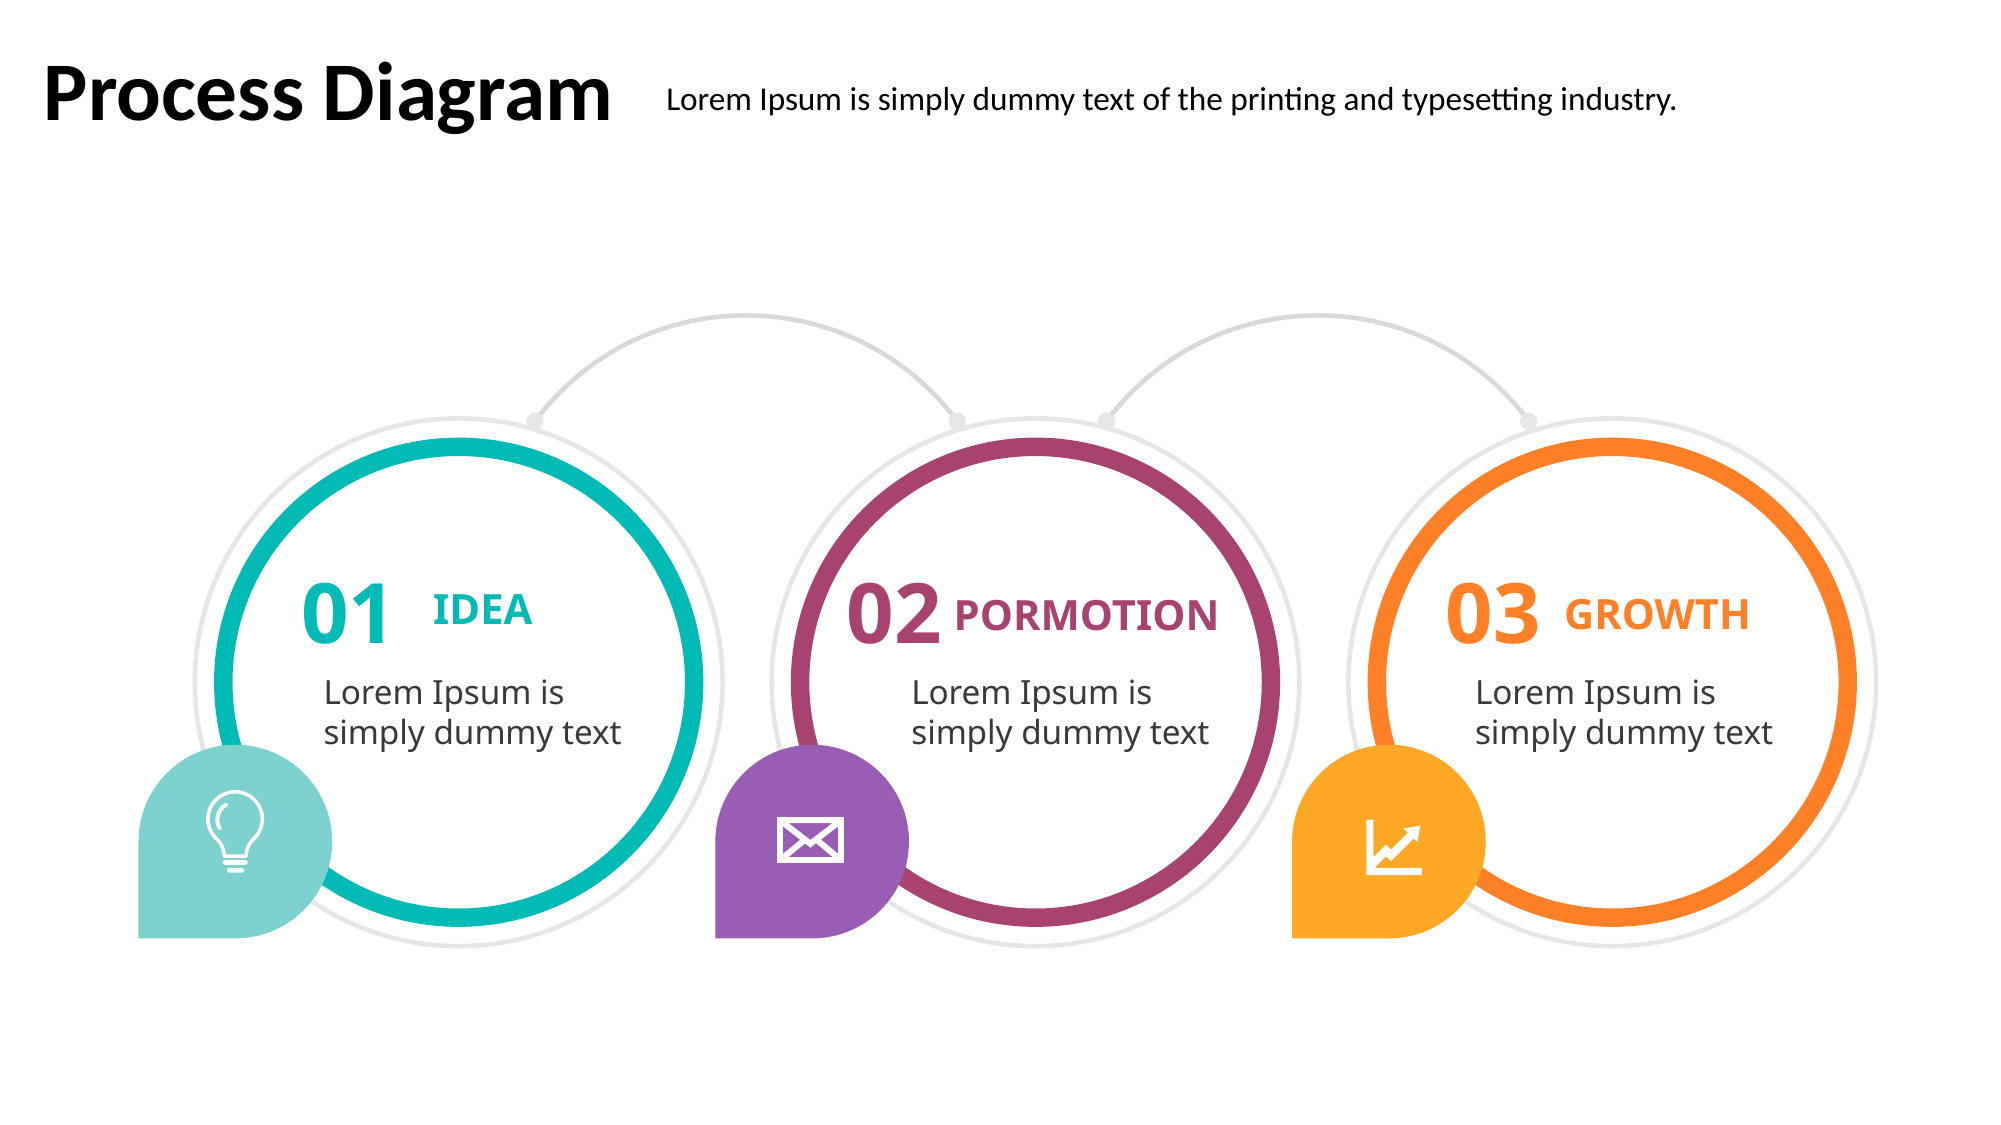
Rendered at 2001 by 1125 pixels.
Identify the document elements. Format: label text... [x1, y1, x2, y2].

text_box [203, 787, 267, 873]
text_box [1098, 412, 1116, 430]
text_box Lorem Ipsum is simply dummy text [896, 664, 1247, 759]
text_box [526, 412, 544, 430]
text_box [1292, 744, 1486, 939]
text_box Lorem Ipsum is simply dummy text [1460, 664, 1811, 759]
text_box [948, 412, 966, 430]
text_box 01 [286, 552, 412, 668]
text_box [887, 427, 1302, 949]
text_box Lorem Ipsum is simply dummy text of the printing and typesetting industry. [651, 69, 1694, 125]
text_box [715, 744, 909, 939]
text_box 03 [1430, 552, 1556, 668]
text_box [769, 416, 1103, 750]
text_box [1520, 412, 1538, 430]
text_box IDEA [418, 575, 548, 640]
text_box Lorem Ipsum is simply dummy text [308, 664, 659, 759]
text_box [1367, 437, 1857, 927]
text_box [777, 818, 844, 863]
text_box Process Diagram [29, 29, 629, 145]
text_box [214, 437, 704, 927]
text_box [538, 313, 954, 416]
text_box [790, 437, 1281, 927]
text_box GROWTH [1556, 580, 1766, 646]
text_box [1366, 819, 1422, 876]
text_box [1110, 313, 1526, 416]
text_box [1346, 416, 1879, 949]
text_box PORMOTION [958, 581, 1235, 647]
text_box [138, 744, 333, 939]
text_box [192, 416, 725, 949]
text_box 02 [831, 552, 958, 668]
